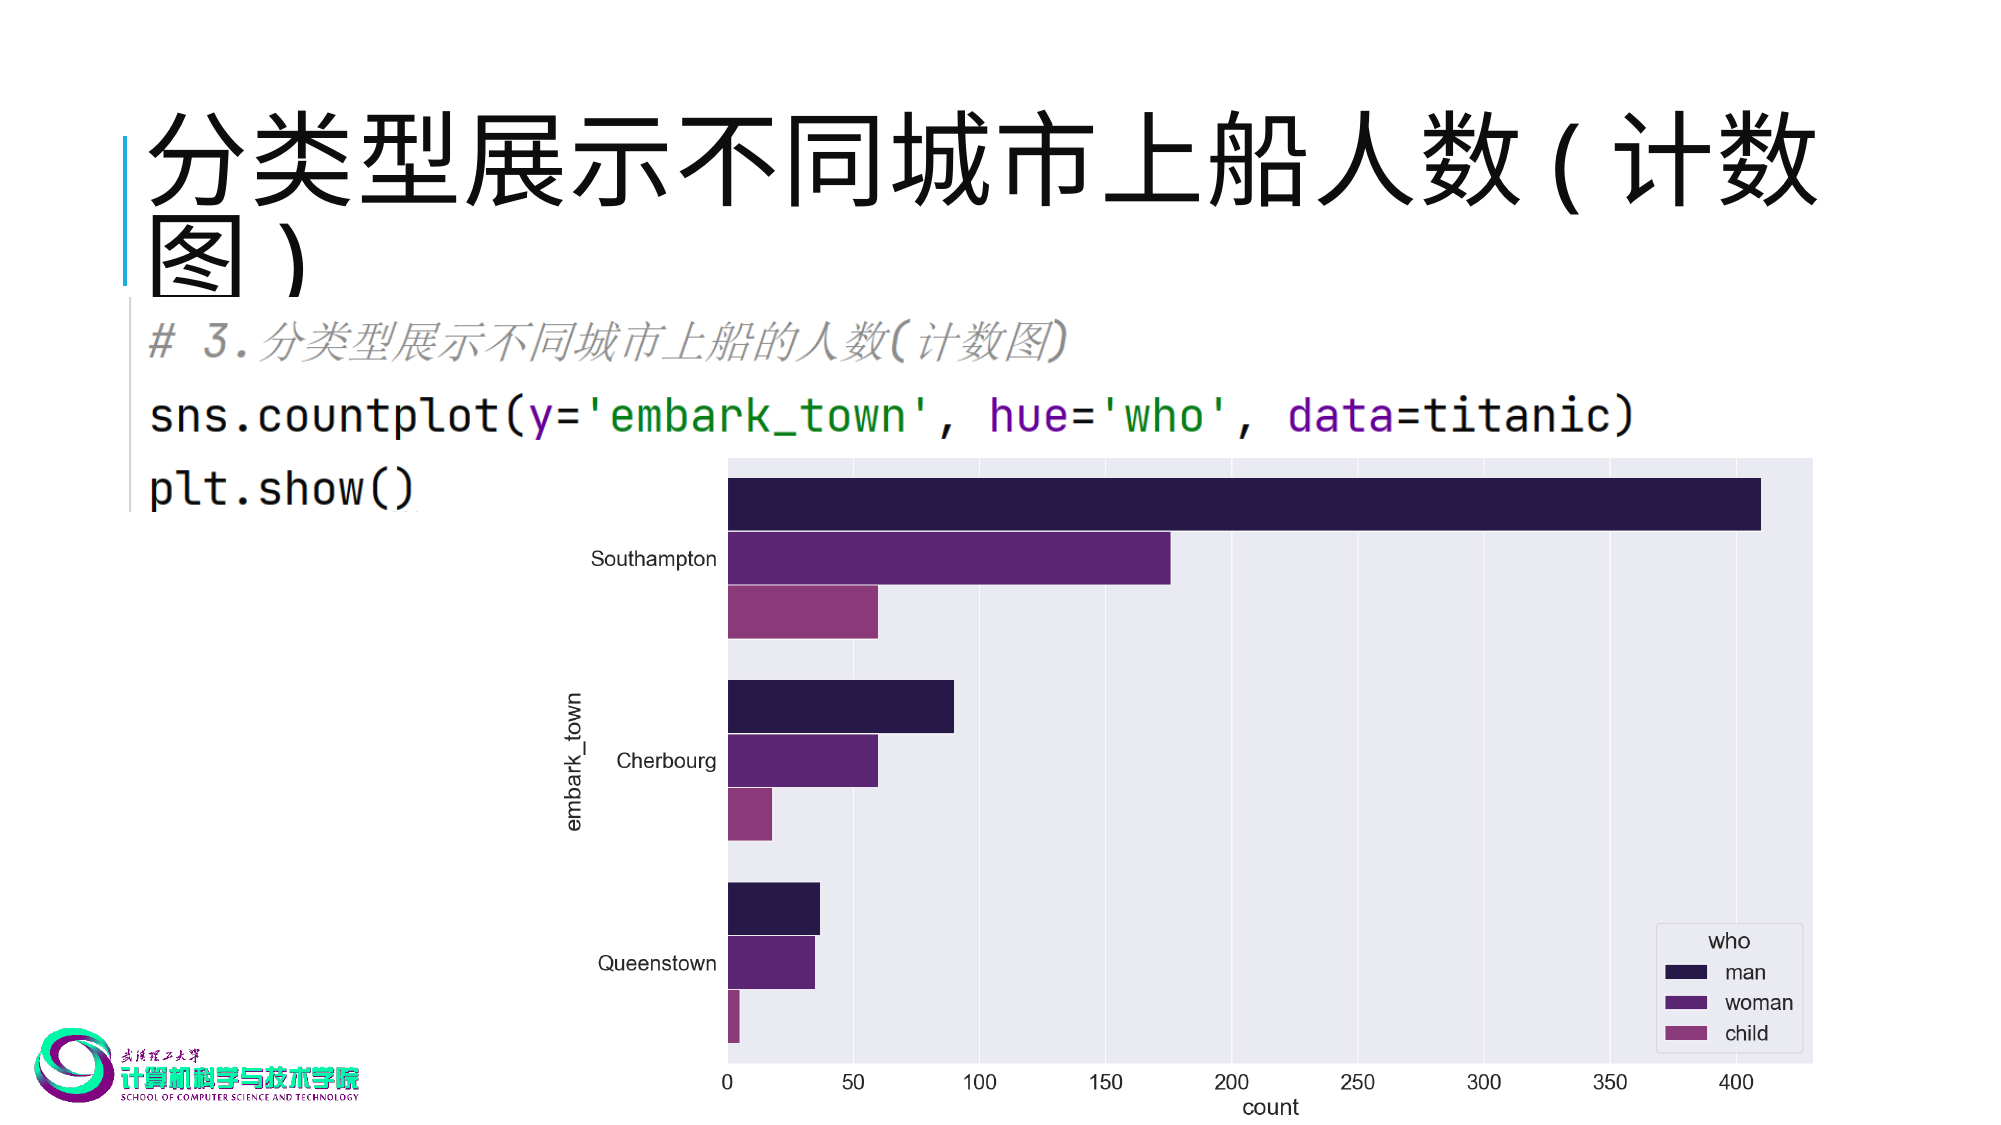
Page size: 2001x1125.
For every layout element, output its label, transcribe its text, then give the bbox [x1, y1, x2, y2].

picture [0, 962, 397, 1125]
title 分类型展示不同城市上船人数(计数图) [129, 95, 1973, 342]
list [129, 296, 1644, 512]
picture [564, 451, 1819, 1119]
